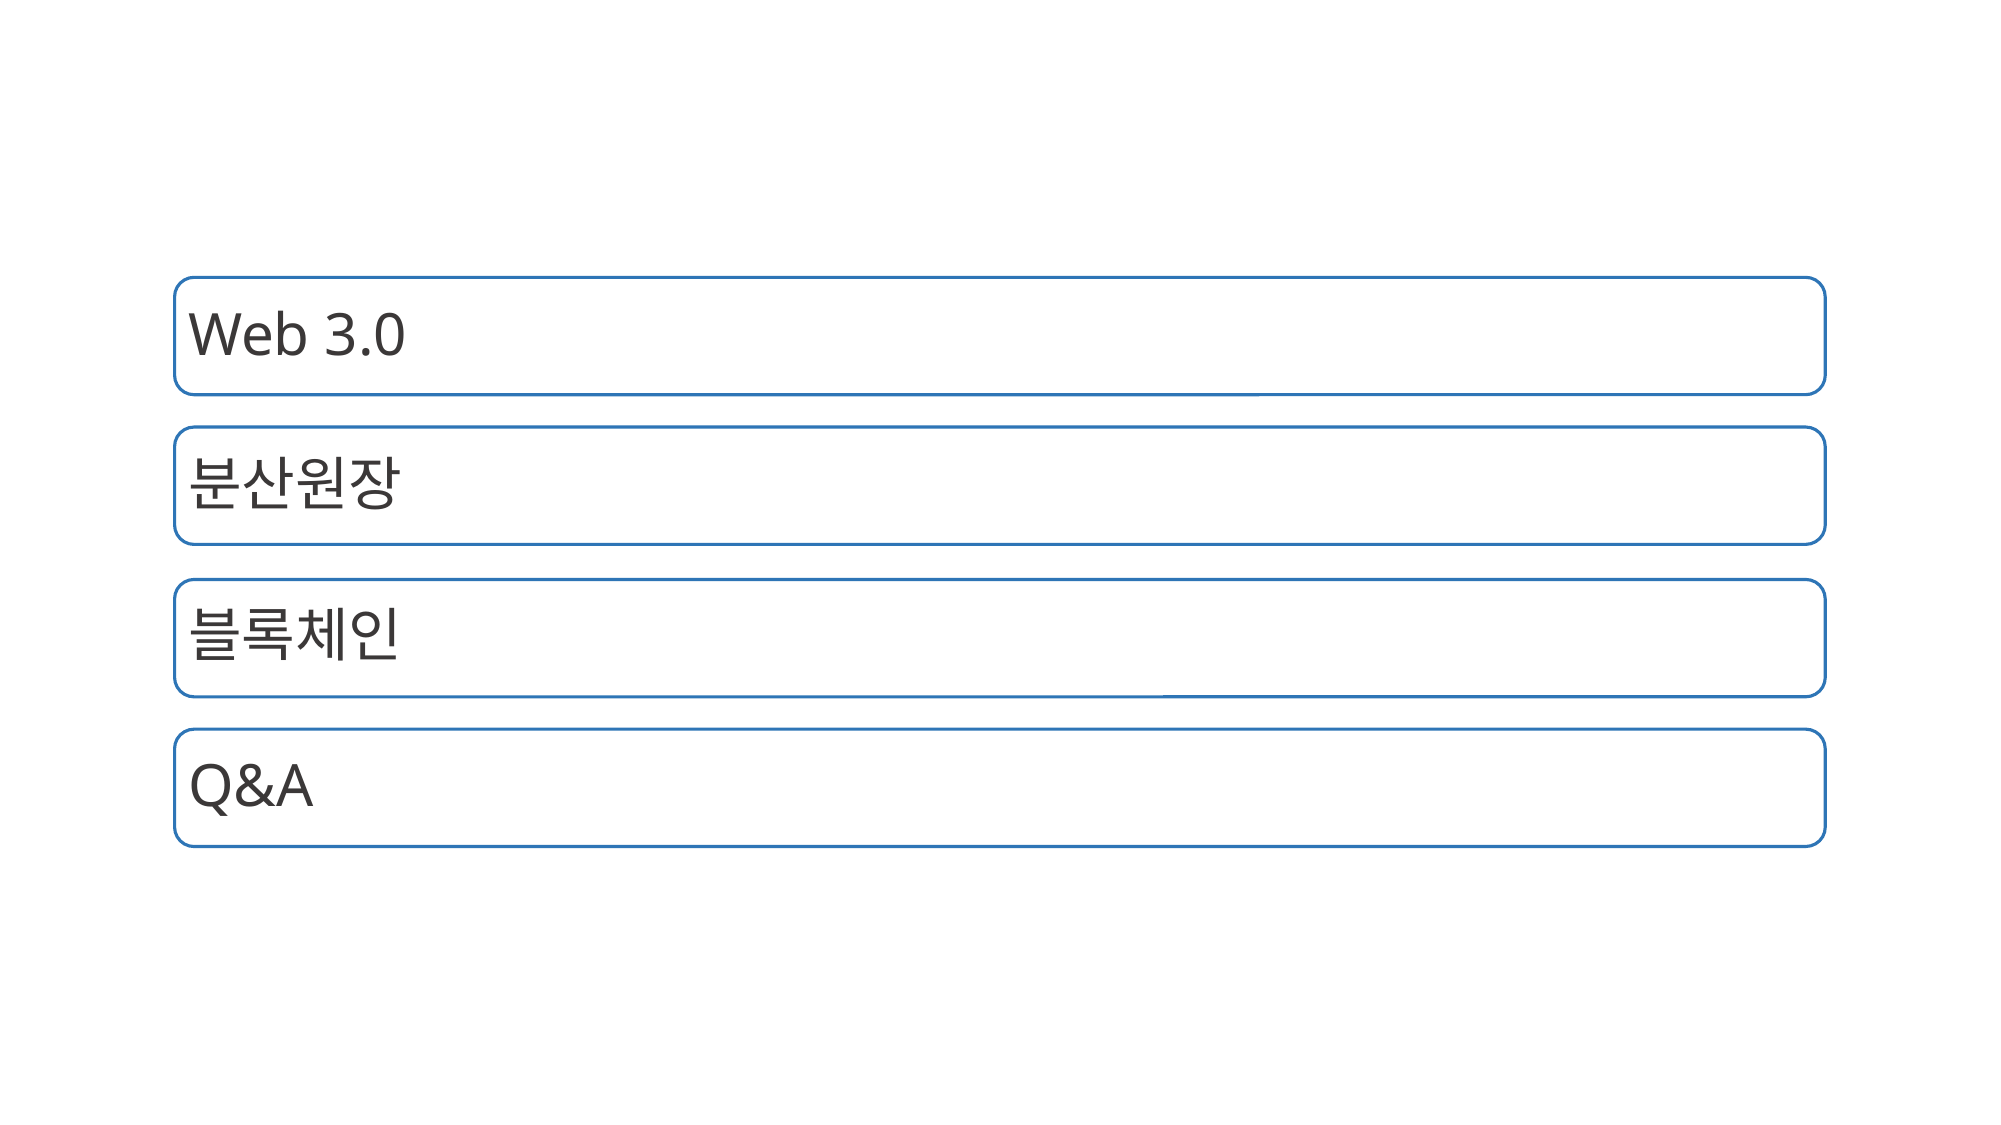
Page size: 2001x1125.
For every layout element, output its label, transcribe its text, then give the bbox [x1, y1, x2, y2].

list 분산원장 [171, 425, 1828, 548]
list Q&A [171, 726, 1828, 849]
list 블록체인 [171, 576, 1828, 699]
list Web 3.0 [171, 275, 1828, 398]
